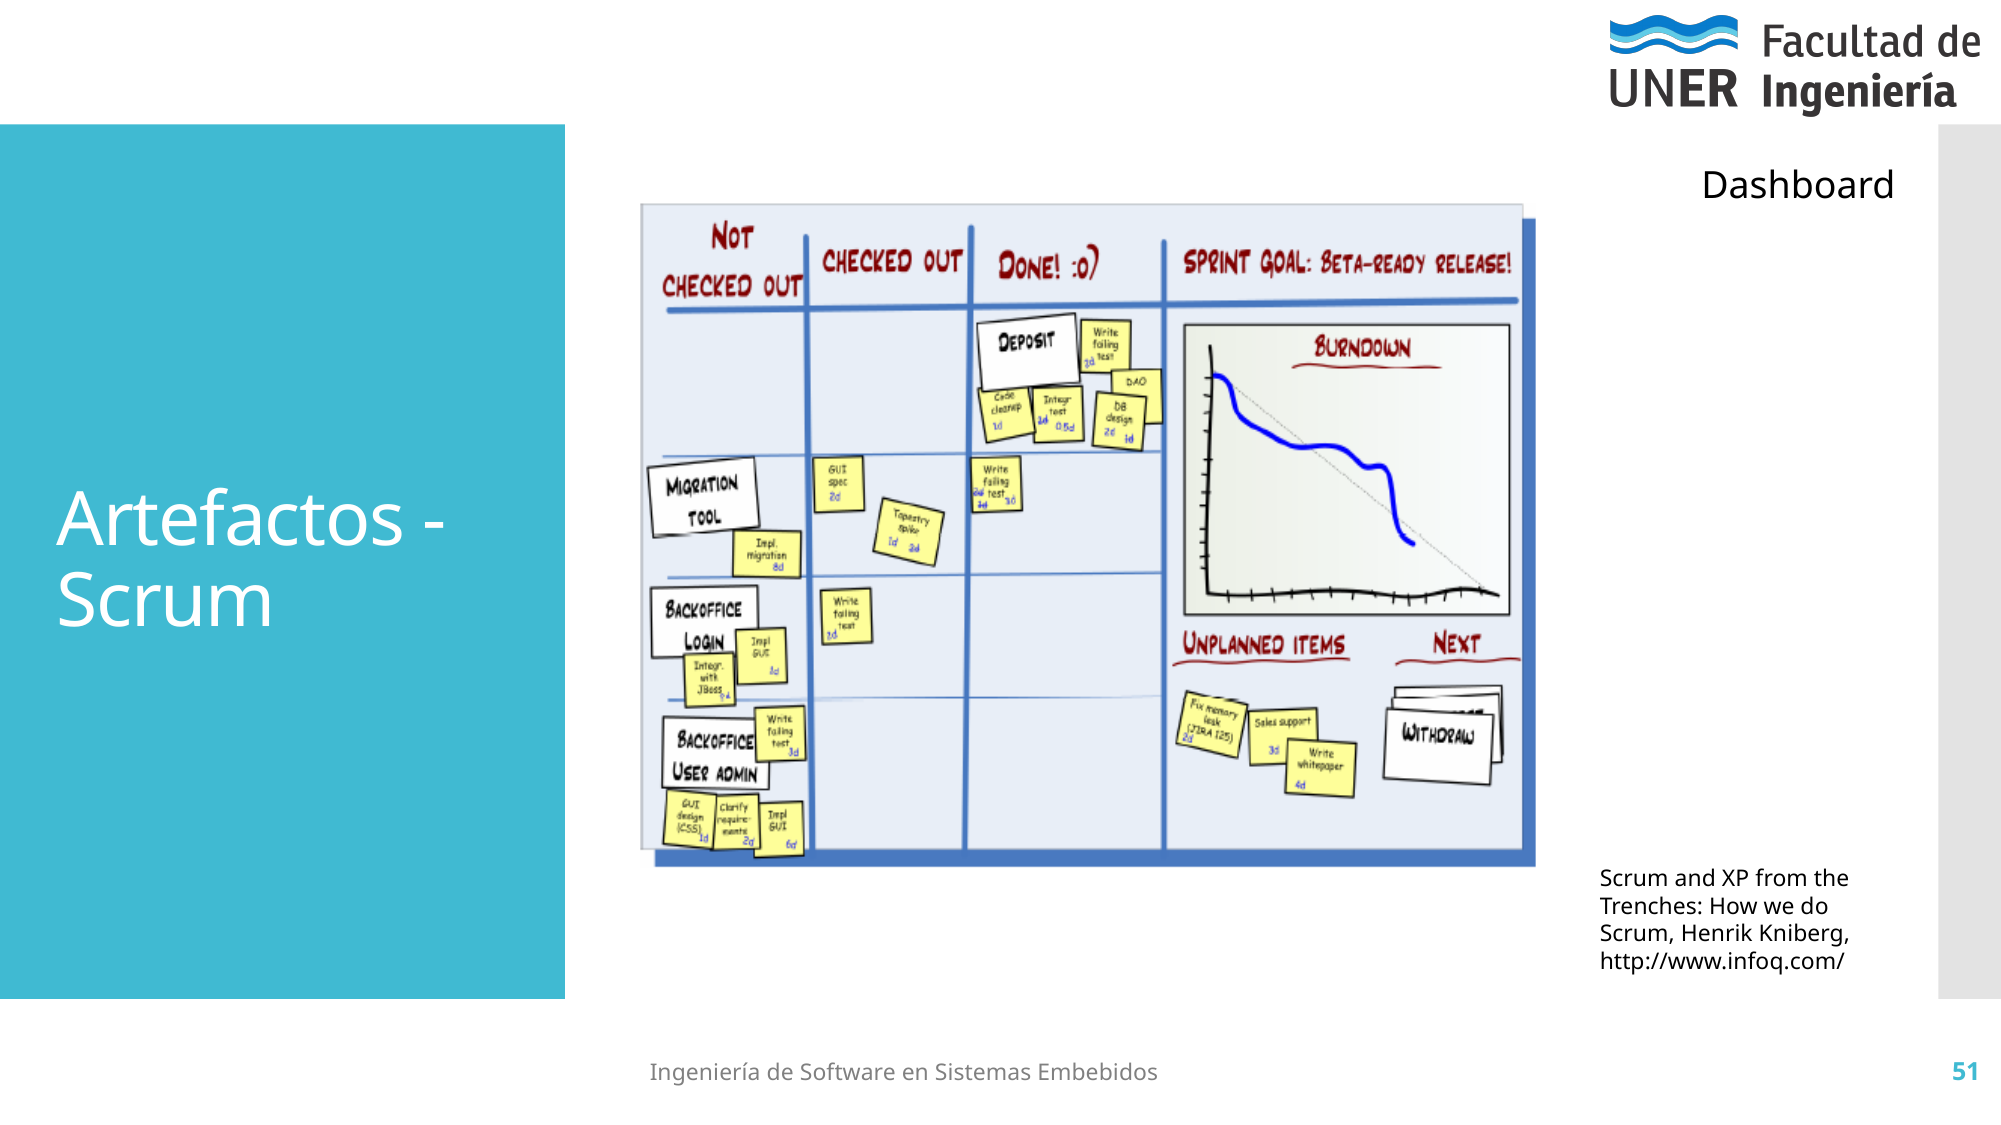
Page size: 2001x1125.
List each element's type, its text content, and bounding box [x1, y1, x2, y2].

footer Ingeniería de Software en Sistemas Embebidos [634, 1042, 1605, 1103]
picture [1594, 0, 1996, 132]
title Artefactos - Scrum [41, 184, 525, 940]
text_box Scrum and XP from the Trenches: How we do Scrum, Henrik Kniberg, http://www.infoq.com/ [1584, 856, 1904, 982]
slide_number 51 [1744, 1042, 1996, 1103]
text_box Dashboard [1686, 154, 1911, 214]
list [524, 196, 1654, 875]
